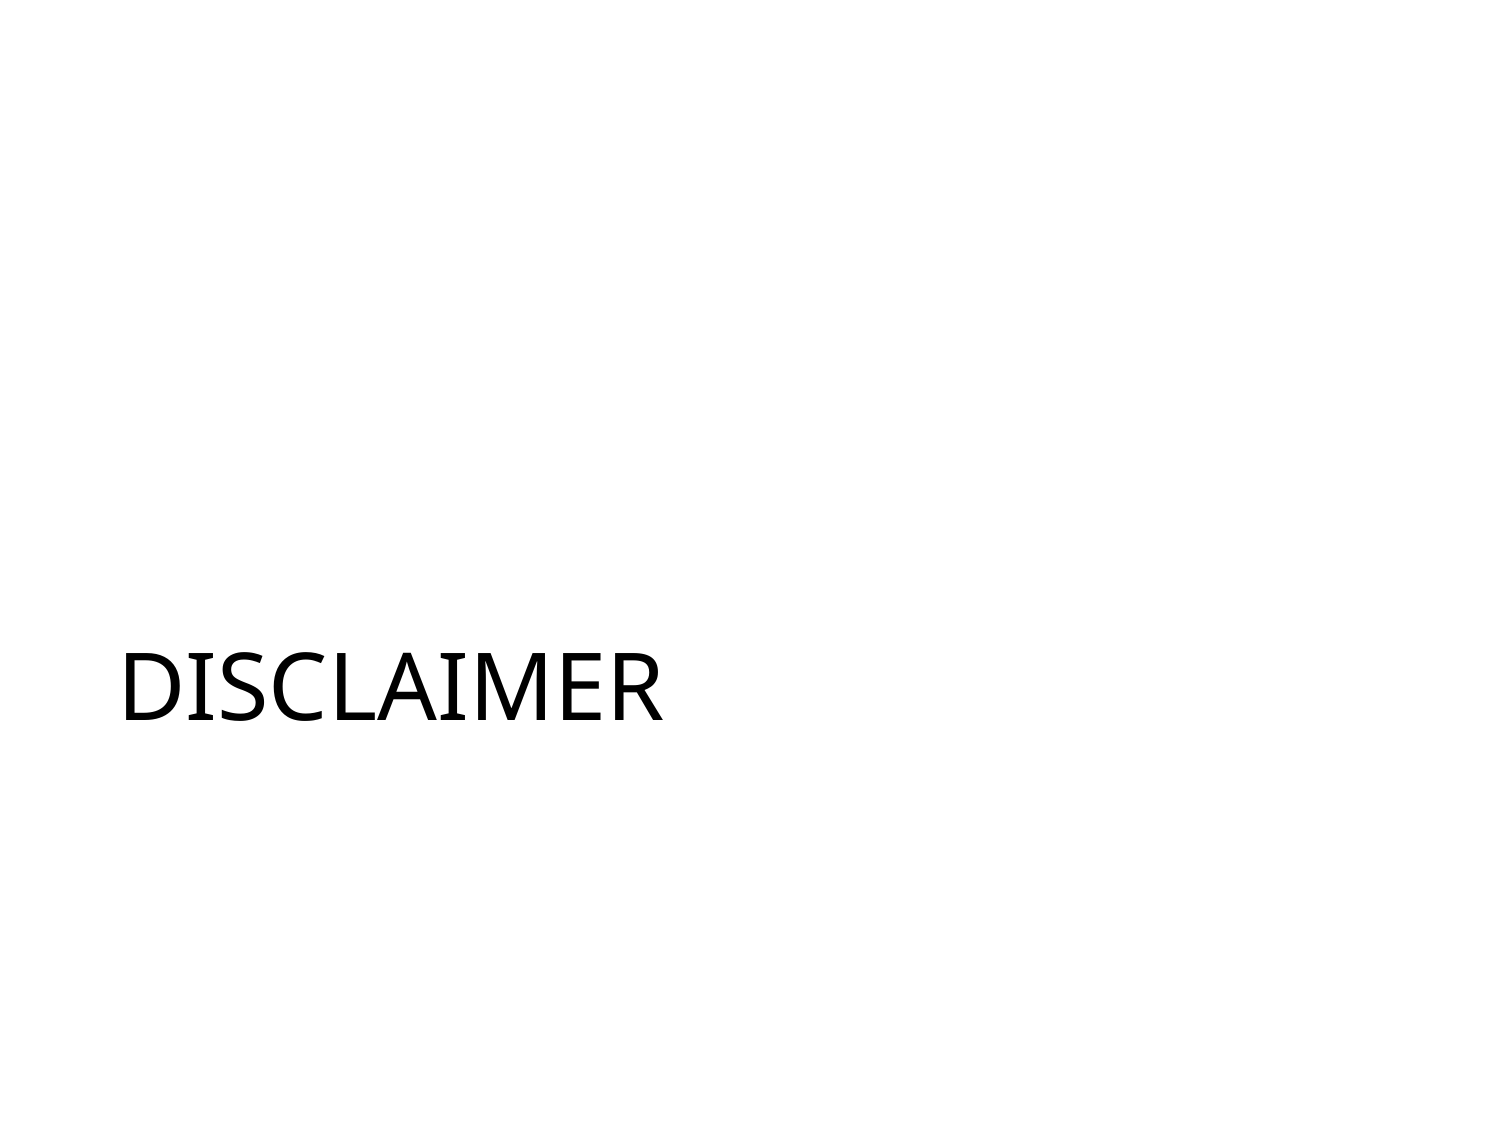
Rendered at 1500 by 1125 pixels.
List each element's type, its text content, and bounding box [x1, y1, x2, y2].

title DISCLAIMER [102, 280, 1397, 749]
